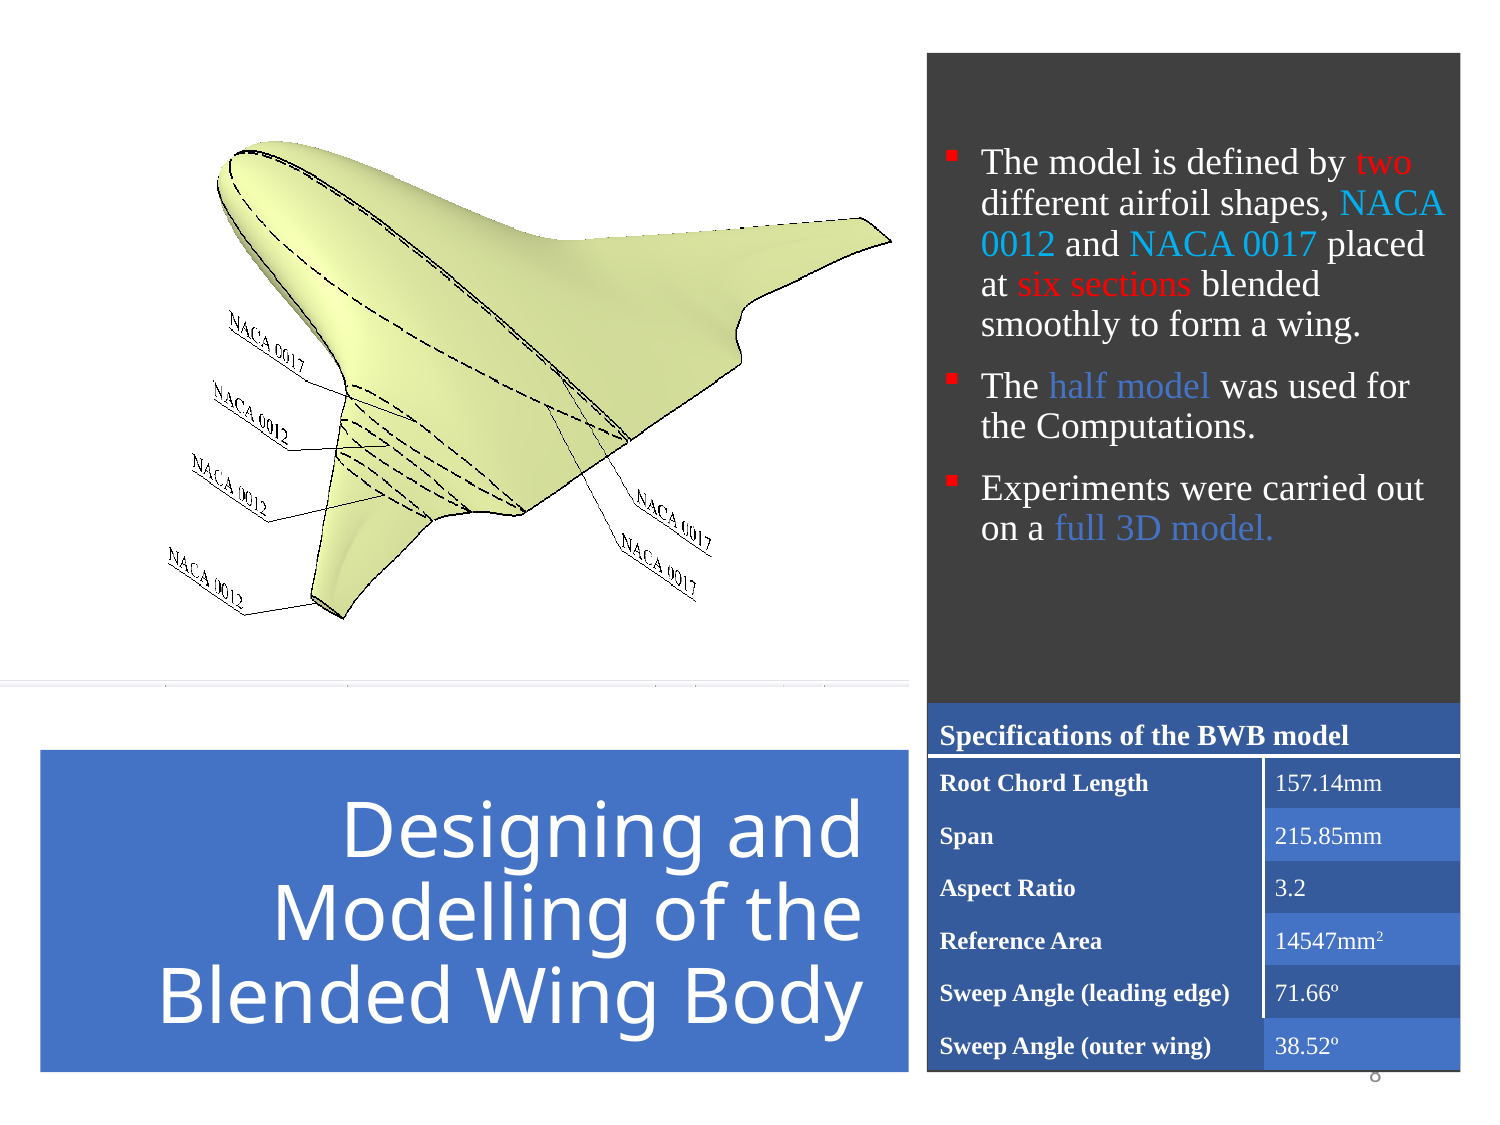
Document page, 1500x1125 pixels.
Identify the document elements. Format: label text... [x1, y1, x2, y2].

table_cell Span [928, 808, 1262, 861]
table_cell Sweep Angle (leading edge) [928, 965, 1262, 1018]
table_cell 215.85mm [1265, 808, 1460, 861]
table_cell Sweep Angle (outer wing) [928, 1018, 1264, 1070]
text_box [39, 749, 910, 1073]
table_cell 14547mm2 [1265, 913, 1460, 965]
table_cell Aspect Ratio [928, 861, 1262, 913]
table_cell Reference Area [928, 913, 1262, 965]
table_cell 71.66º [1265, 965, 1460, 1018]
table_cell Root Chord Length [928, 758, 1262, 808]
slide_number 8 [1059, 1070, 1397, 1103]
table_header Specifications of the BWB model [928, 703, 1460, 754]
table_cell 3.2 [1265, 861, 1460, 913]
title Designing and Modelling of the Blended Wing Body [64, 782, 876, 1049]
table_cell 38.52º [1264, 1018, 1460, 1070]
table_cell 157.14mm [1265, 758, 1460, 808]
picture [0, 76, 909, 687]
text_box [926, 52, 1461, 1073]
list The model is defined by two different airfoil shapes, NACA 0012 and NACA 0017 placed at six sections blended smoothly to form a wing. The half model was used for the Computations. Experiments were carried out on a full 3D model. [928, 54, 1460, 637]
